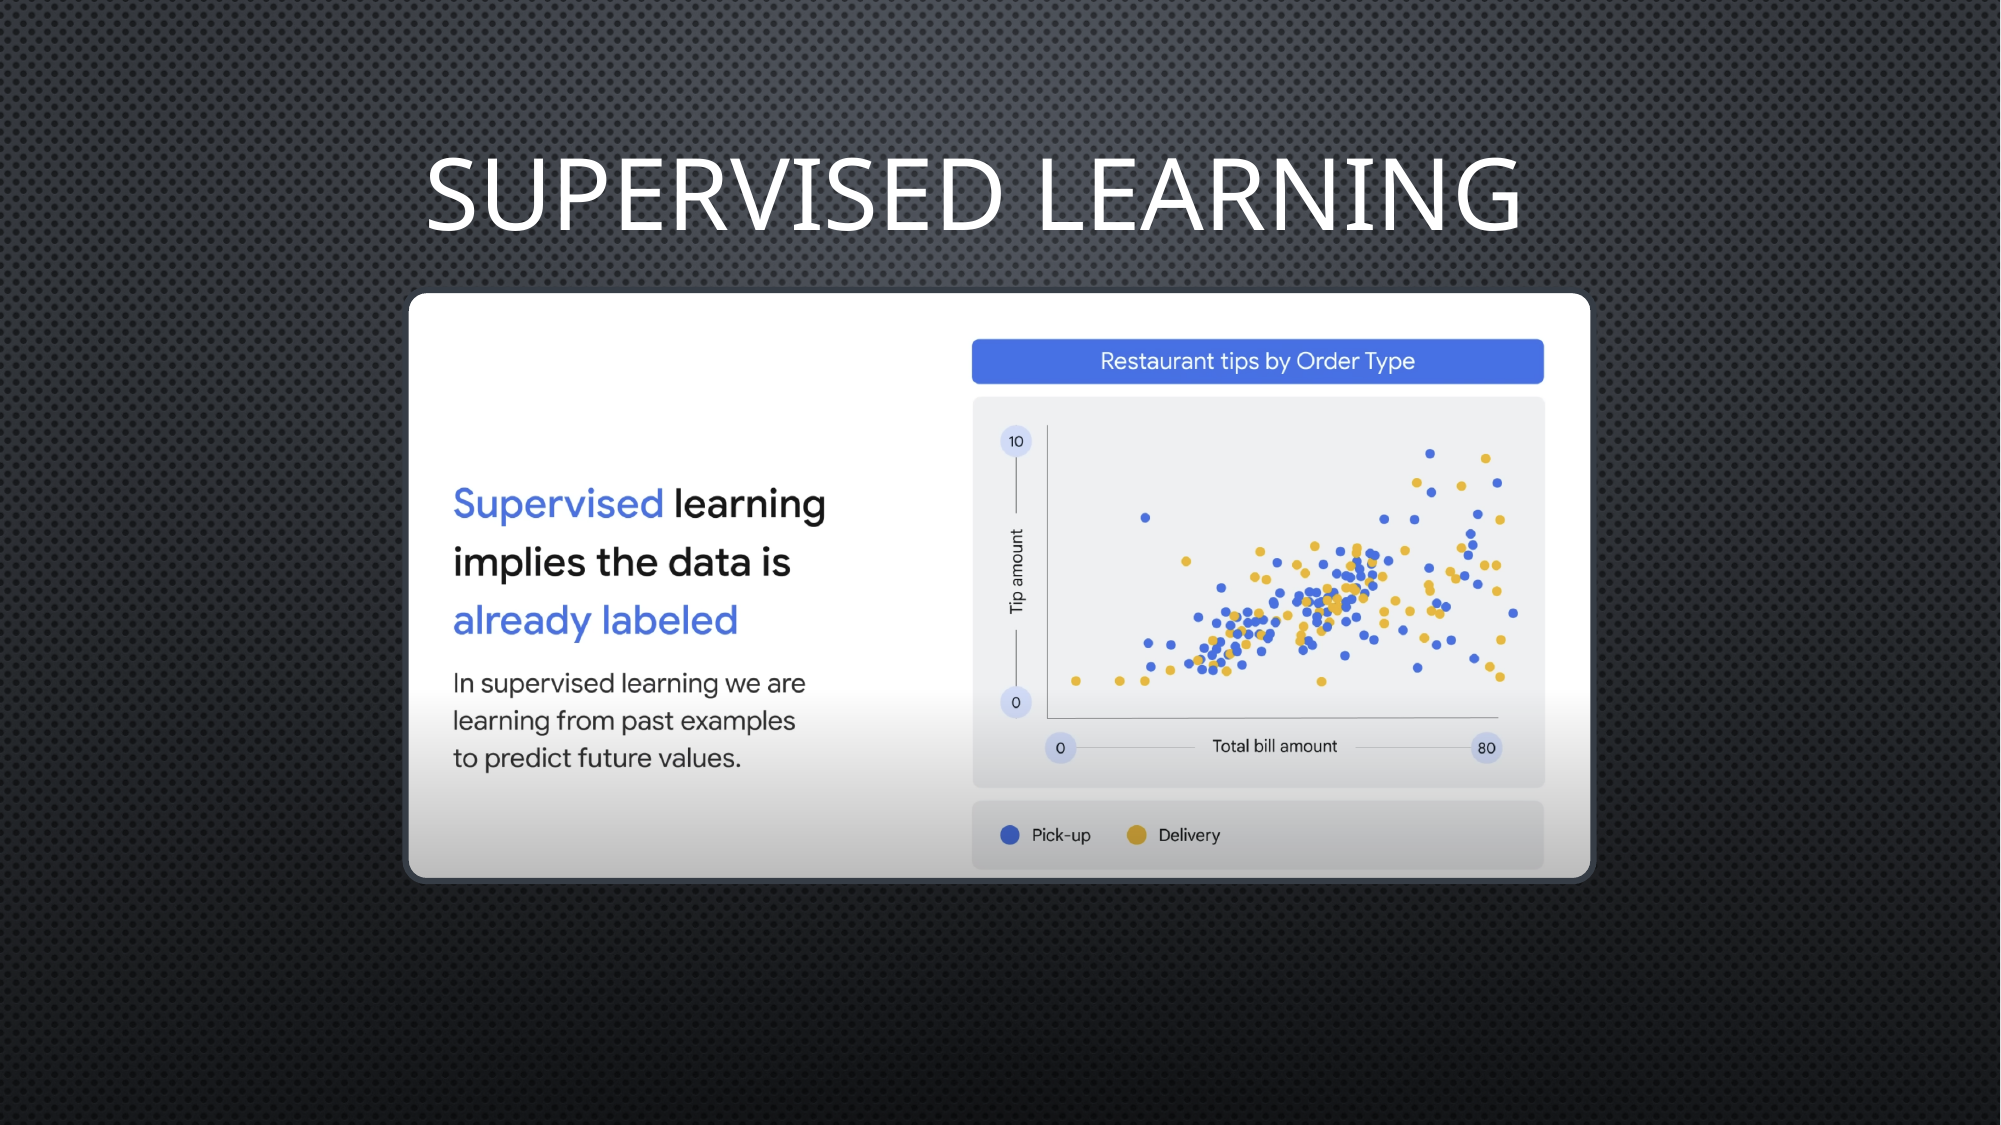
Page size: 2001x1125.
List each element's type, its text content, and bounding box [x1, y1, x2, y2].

title Supervised learning [263, 82, 1688, 258]
picture [405, 289, 1594, 882]
